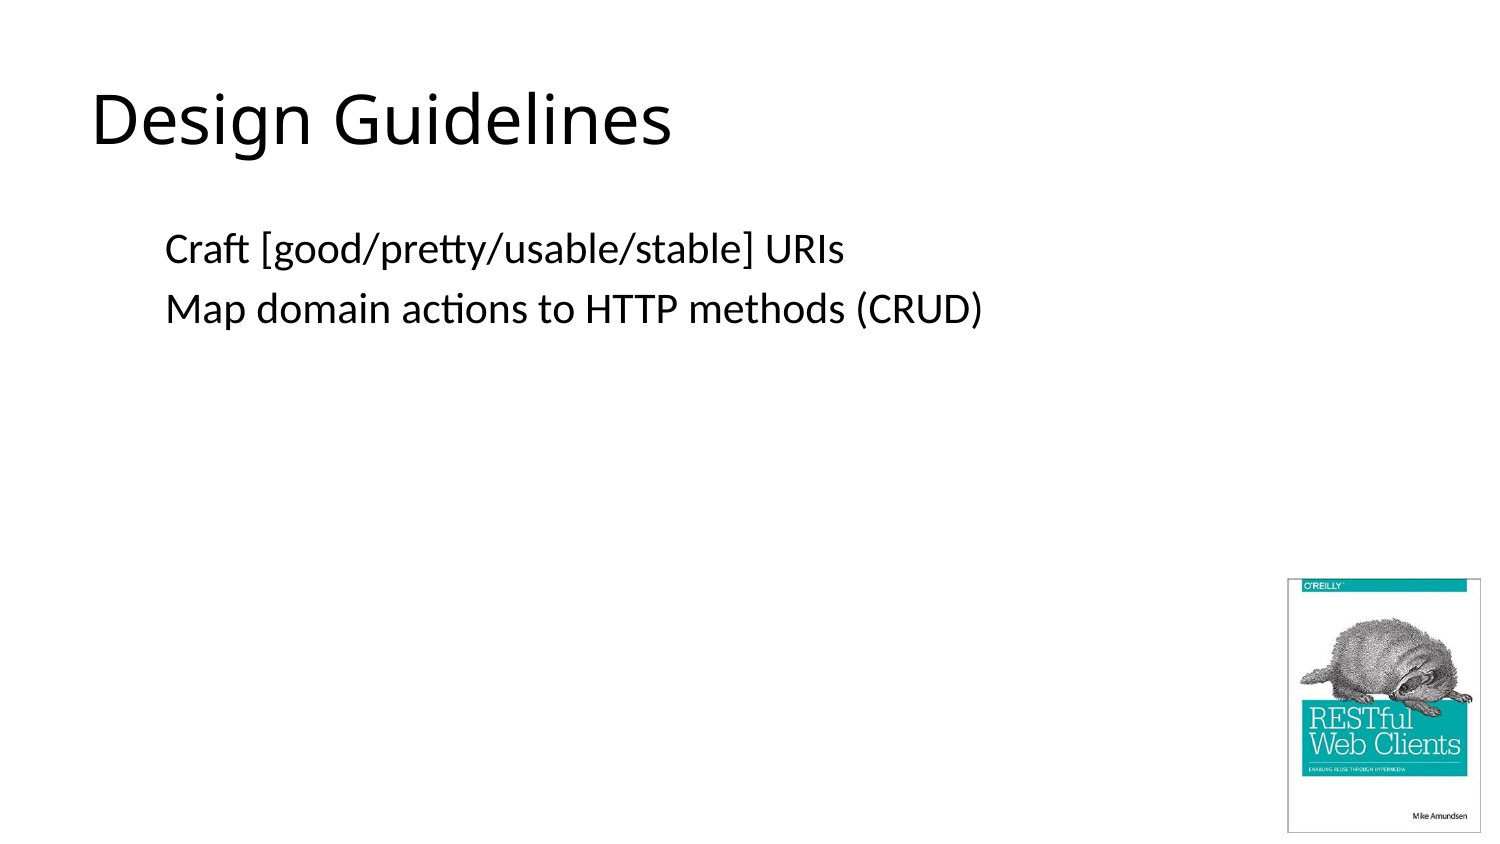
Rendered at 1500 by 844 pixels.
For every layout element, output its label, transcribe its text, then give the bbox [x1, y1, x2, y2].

list Craft [good/pretty/usable/stable] URIs Map domain actions to HTTP methods (CRUD) [75, 196, 1500, 808]
title Design Guidelines [75, 33, 1425, 175]
picture [1287, 578, 1481, 833]
